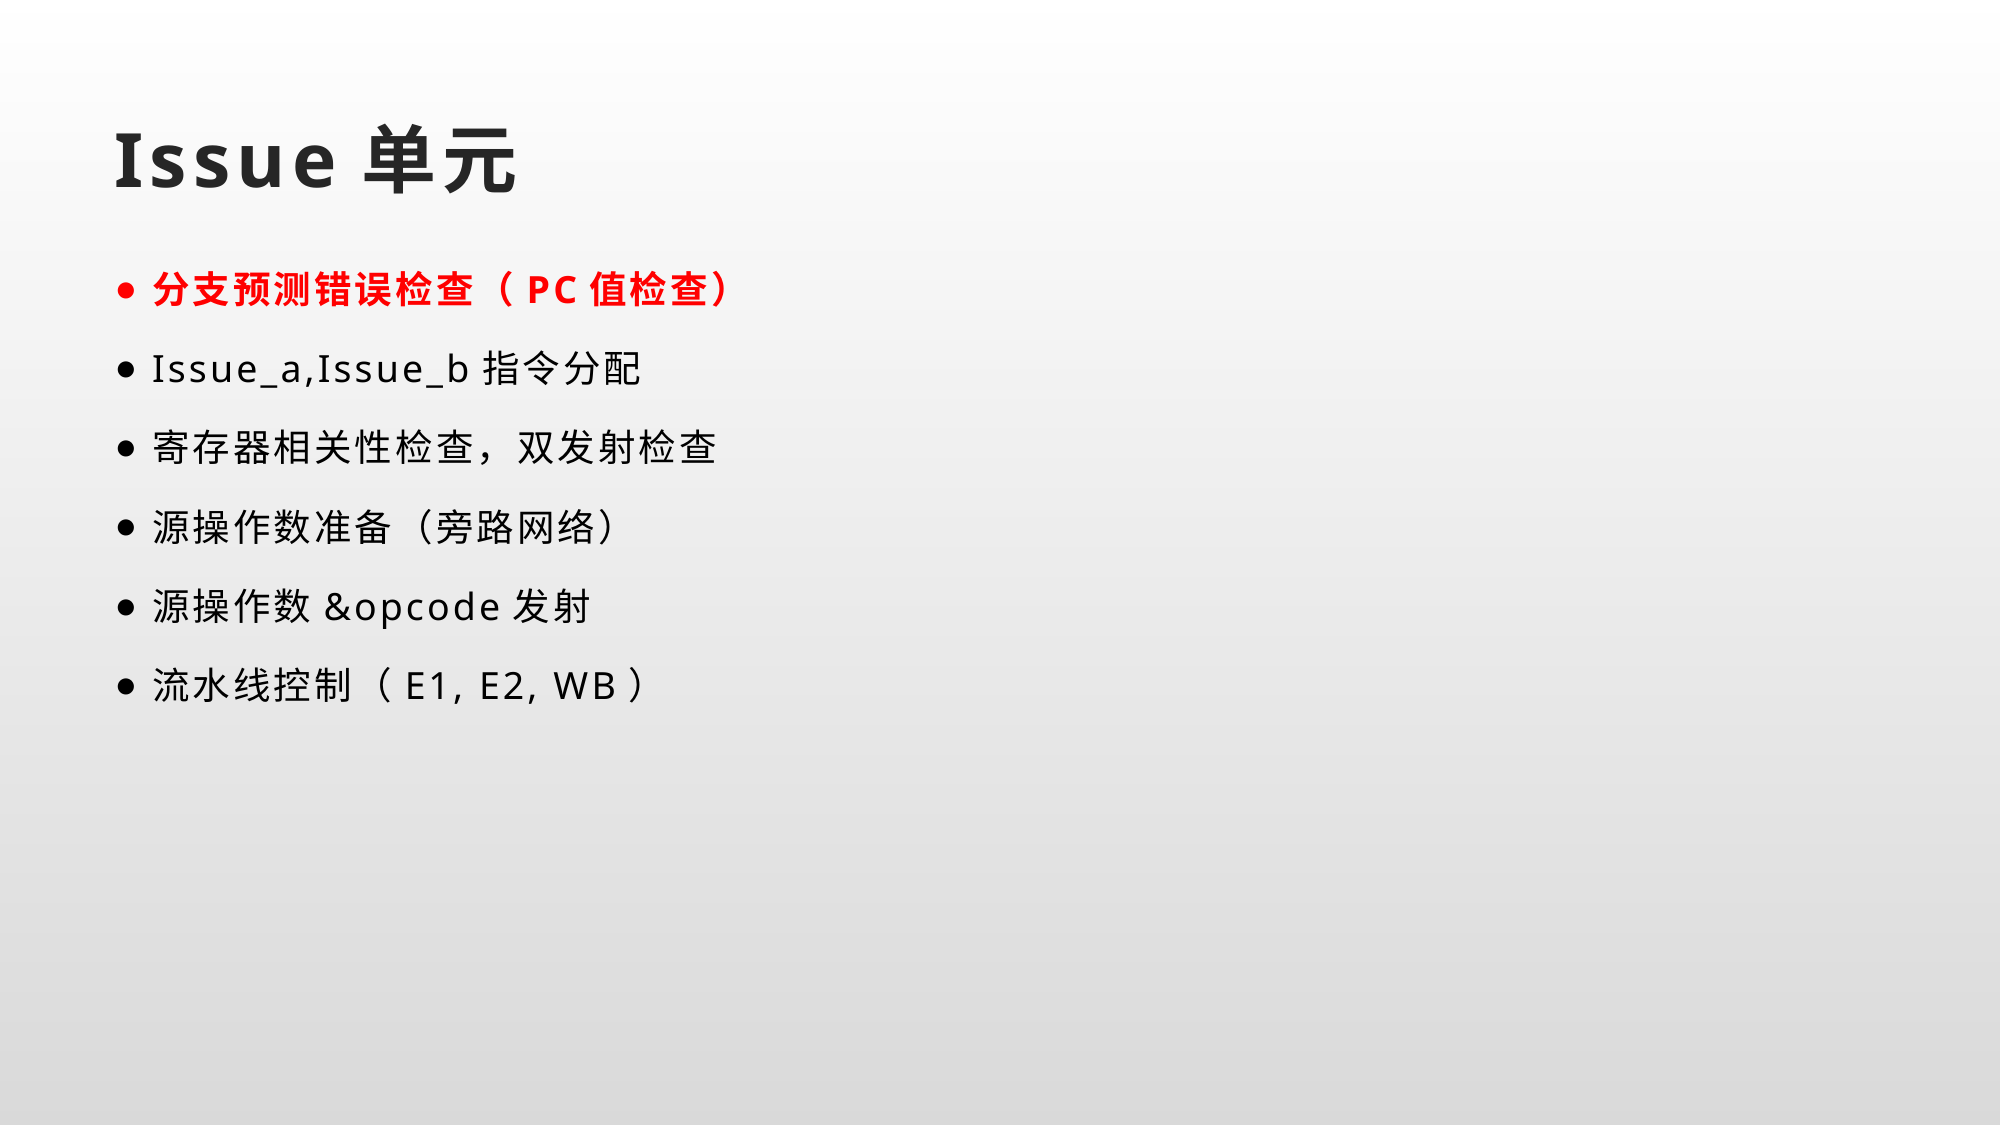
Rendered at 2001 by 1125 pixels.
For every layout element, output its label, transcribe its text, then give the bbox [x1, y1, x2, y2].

title Issue单元 [99, 99, 1900, 216]
list 分支预测错误检查（PC值检查） Issue_a,Issue_b指令分配 寄存器相关性检查，双发射检查 源操作数准备（旁路网络） 源操作数&opcode发射 流水线控制（E1, E2, WB） [99, 244, 1900, 1026]
